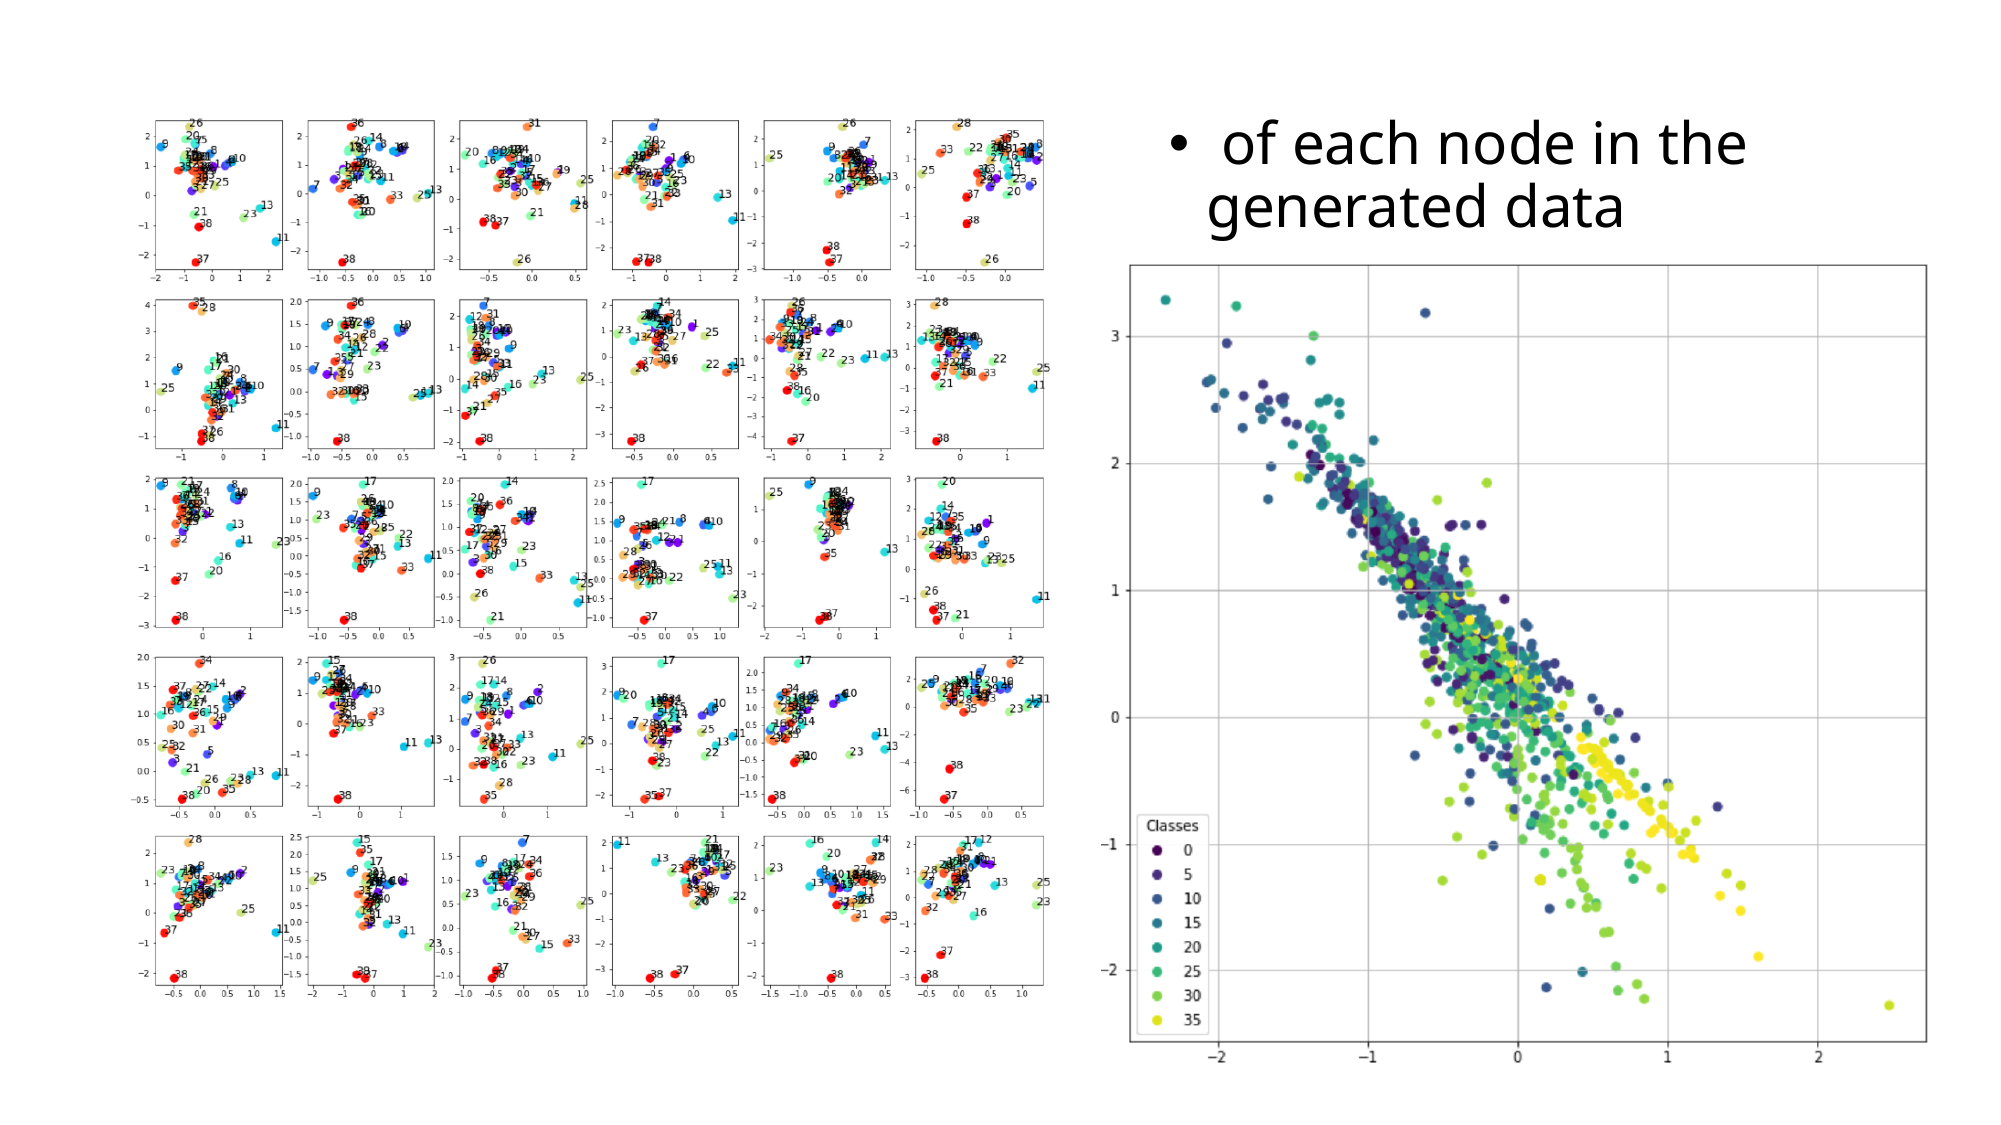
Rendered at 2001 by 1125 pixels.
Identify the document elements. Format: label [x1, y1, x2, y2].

picture [131, 106, 1068, 1014]
picture [1100, 251, 1943, 1078]
